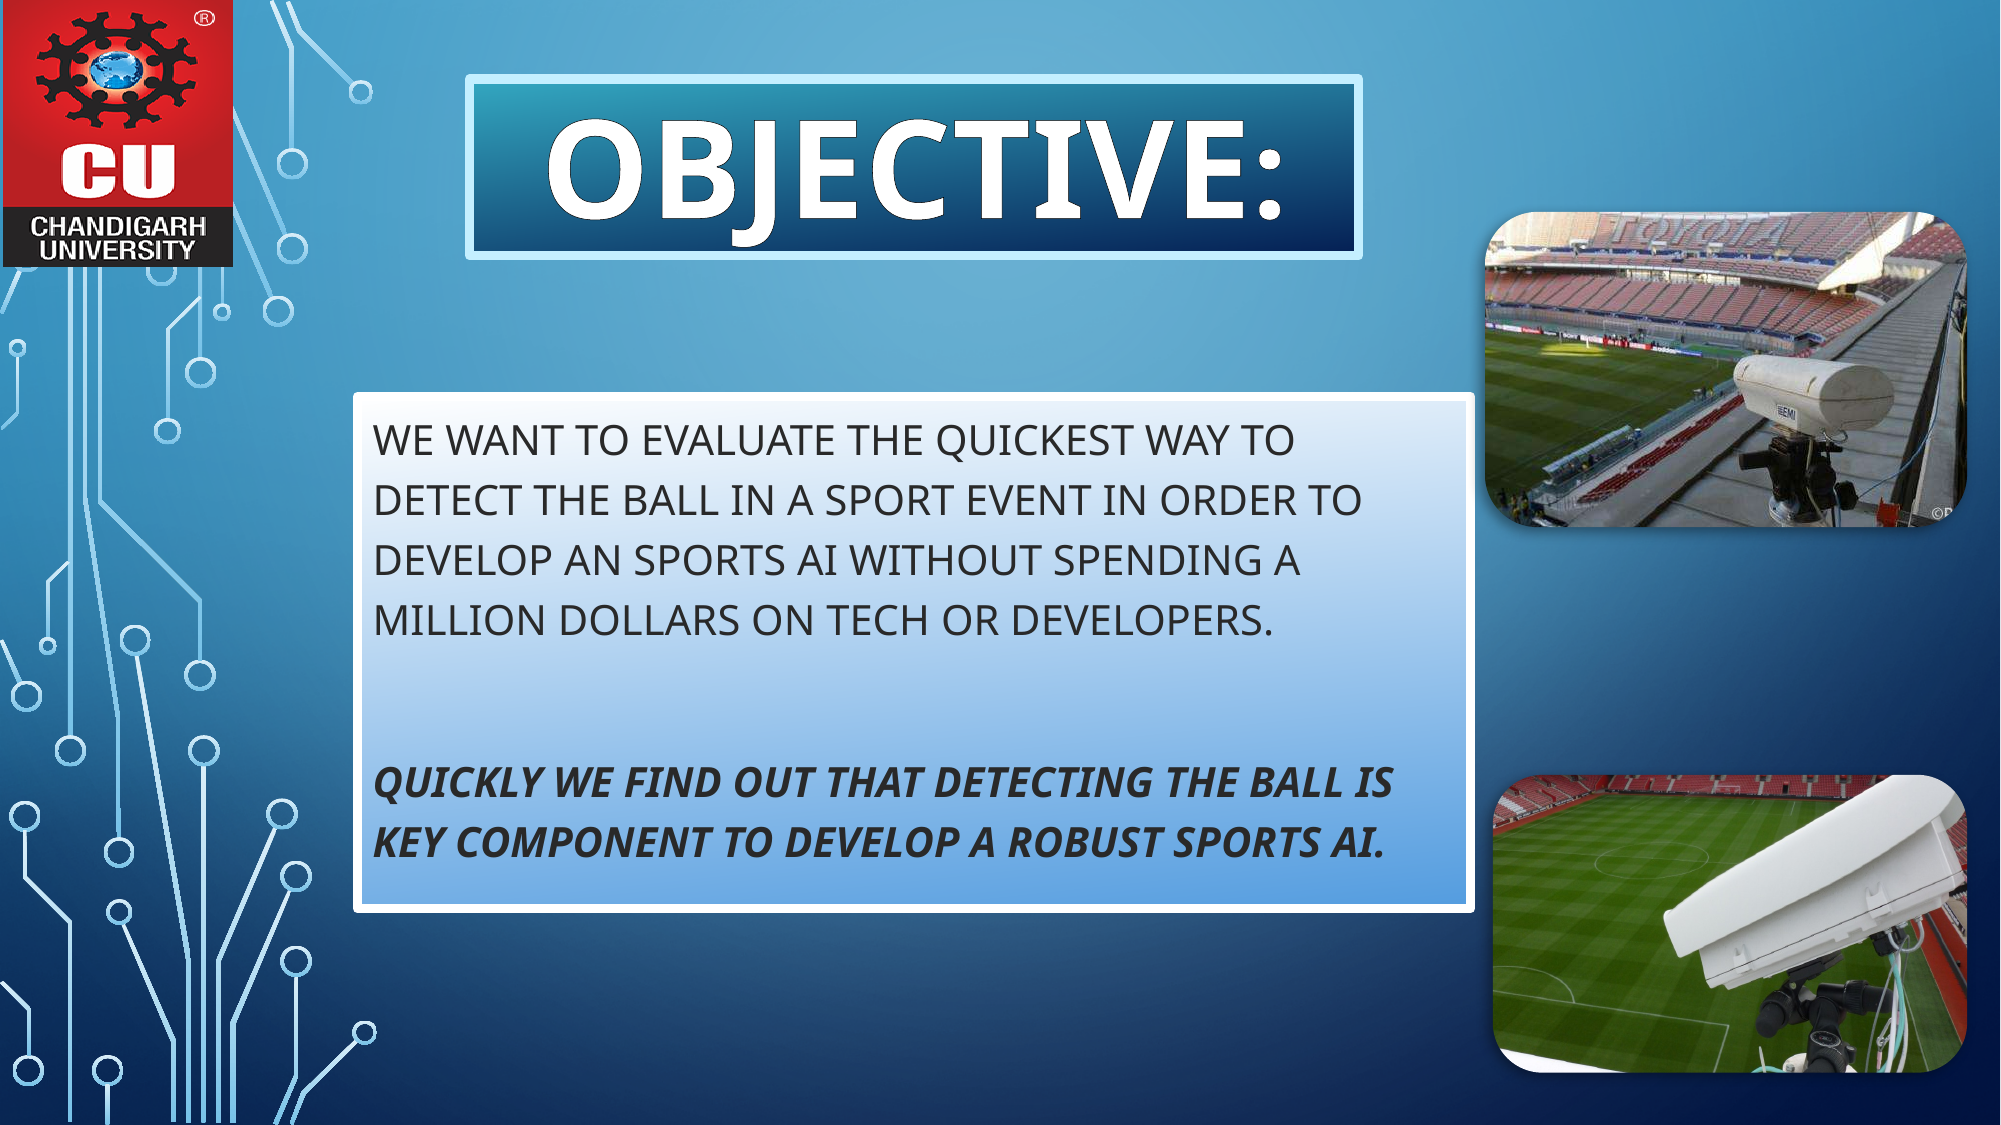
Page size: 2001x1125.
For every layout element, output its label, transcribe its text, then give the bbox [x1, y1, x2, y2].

picture [1492, 774, 1968, 1073]
picture [1485, 211, 1968, 528]
subtitle We want to evaluate the quickest way to detect the ball in a sport event in order to develop an Sports AI without spending a million dollars on tech or developers. Quickly we find out that detecting the ball is key component to develop a robust Sports AI. [357, 396, 1471, 909]
picture [3, 0, 233, 267]
title OBJECTIVE: [469, 79, 1359, 256]
